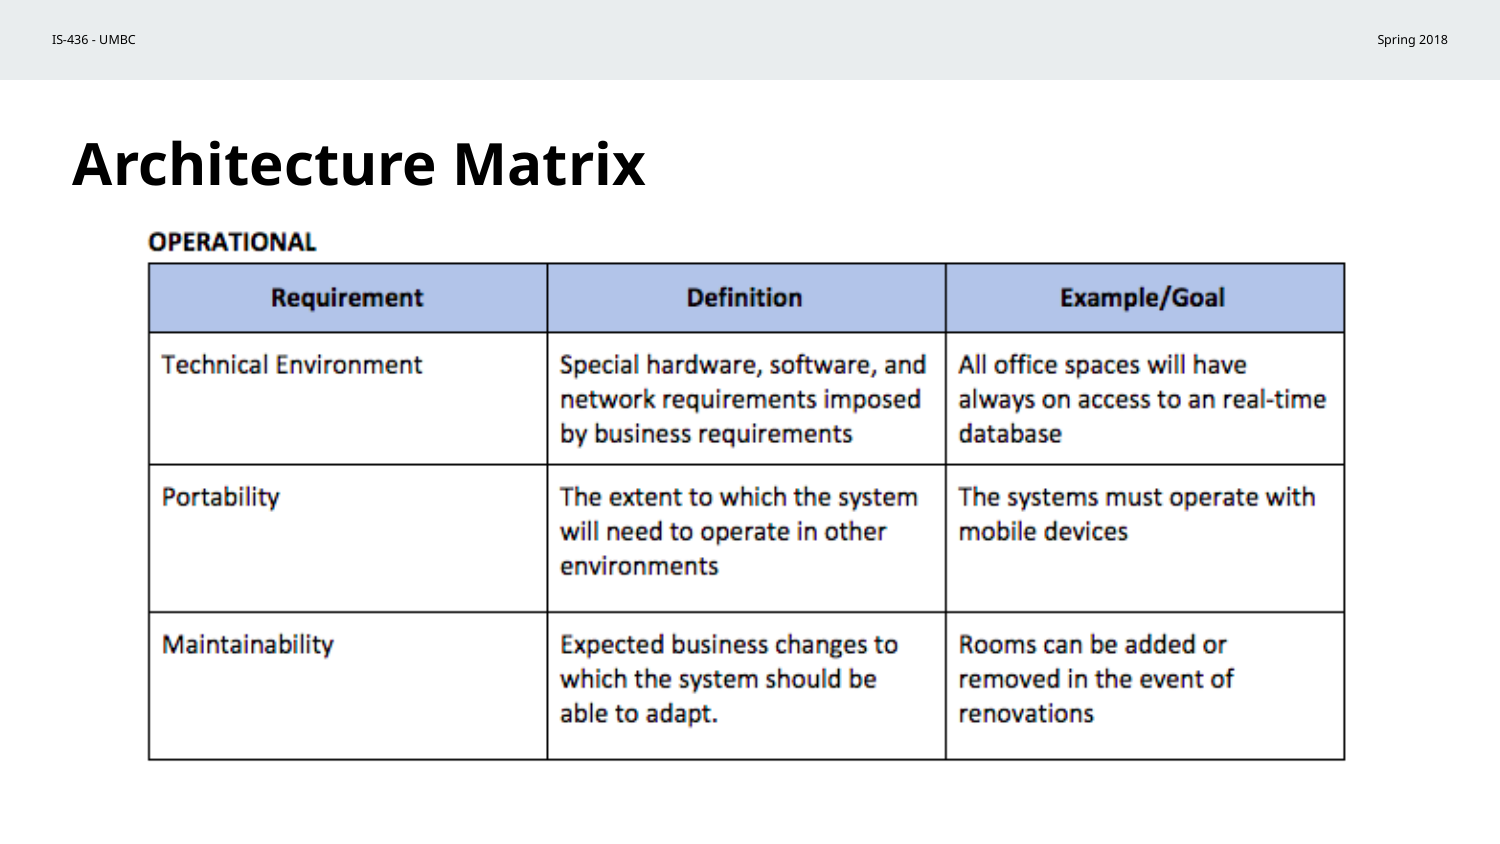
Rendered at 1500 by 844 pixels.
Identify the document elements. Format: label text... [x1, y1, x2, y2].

picture [137, 215, 1363, 787]
title Architecture Matrix [57, 112, 1261, 193]
